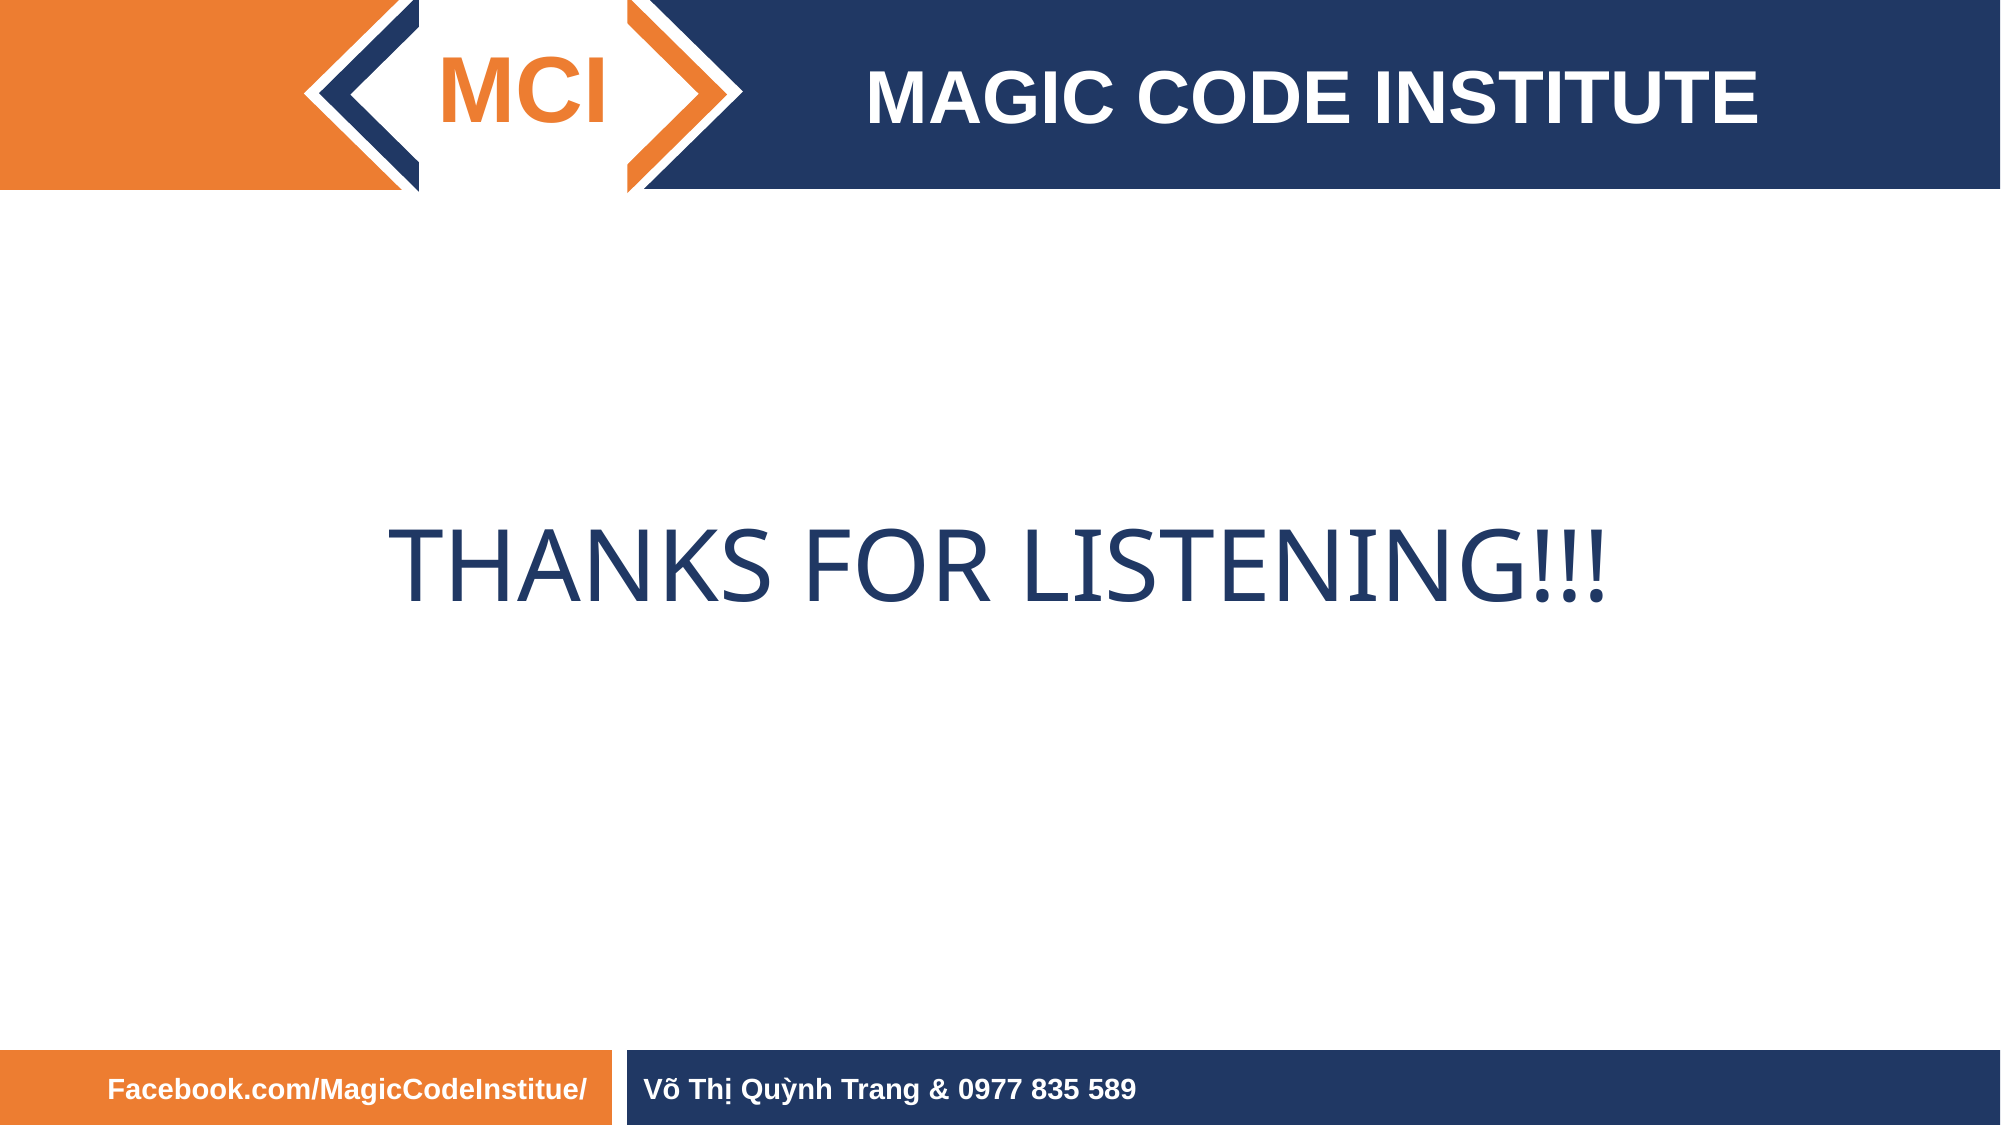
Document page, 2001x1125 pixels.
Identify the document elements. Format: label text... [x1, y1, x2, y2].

list Võ Thị Quỳnh Trang & 0977 835 589 [643, 1058, 1205, 1125]
